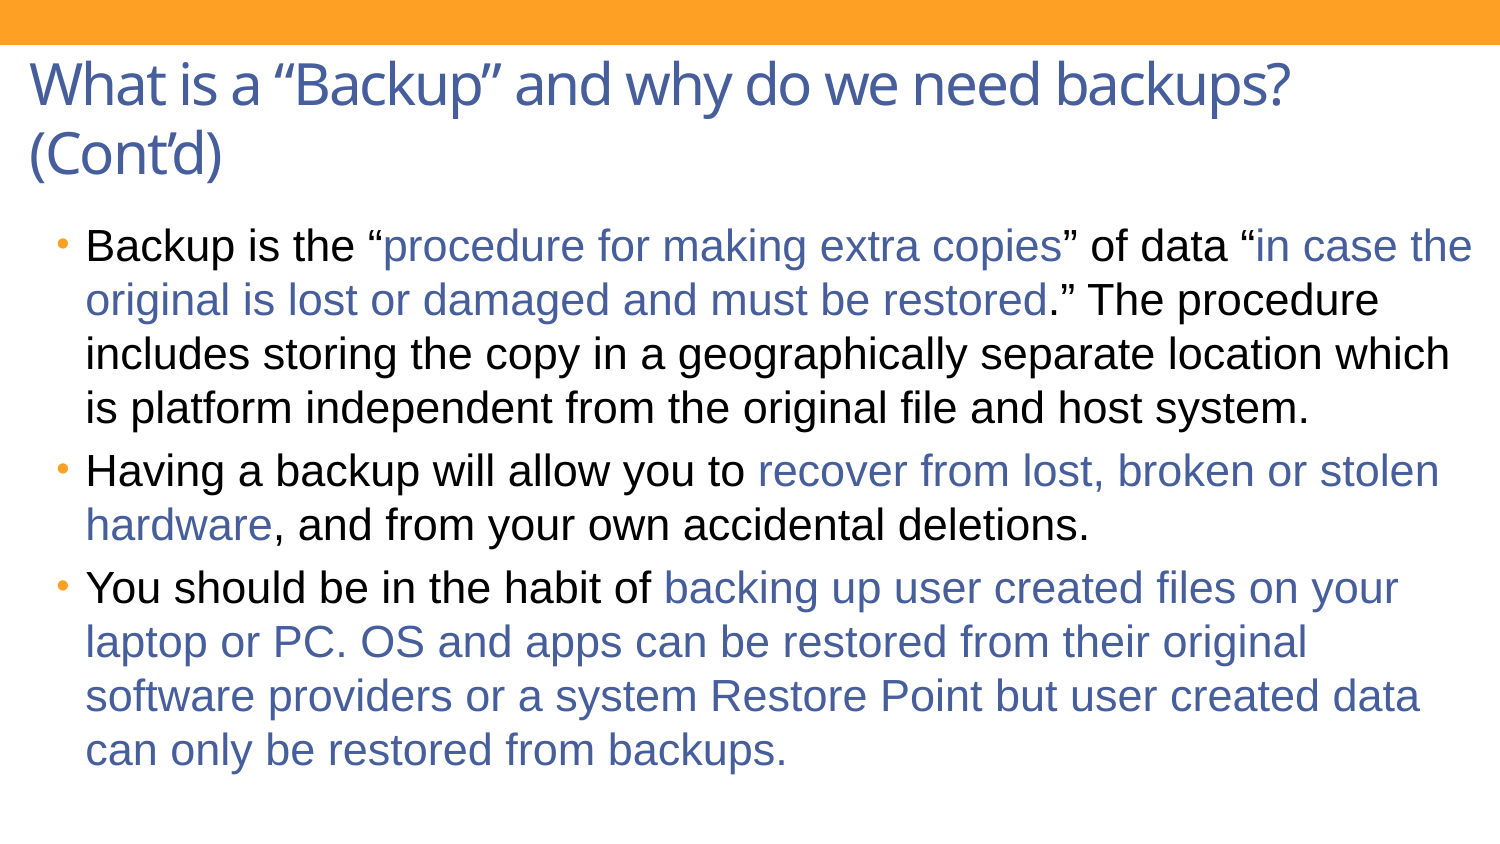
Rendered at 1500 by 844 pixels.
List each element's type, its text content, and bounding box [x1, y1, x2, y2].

title What is a “Backup” and why do we need backups? (Cont’d) [14, 55, 1486, 178]
list Backup is the “procedure for making extra copies” of data “in case the original is lost or damaged and must be restored.” The procedure includes storing the copy in a geographically separate location which is platform independent from the original file and host system. Having a backup will allow you to recover from lost, broken or stolen hardware, and from your own accidental deletions. You should be in the habit of backing up user created files on your laptop or PC. OS and apps can be restored from their original software providers or a system Restore Point but user created data can only be restored from backups. [41, 209, 1500, 824]
